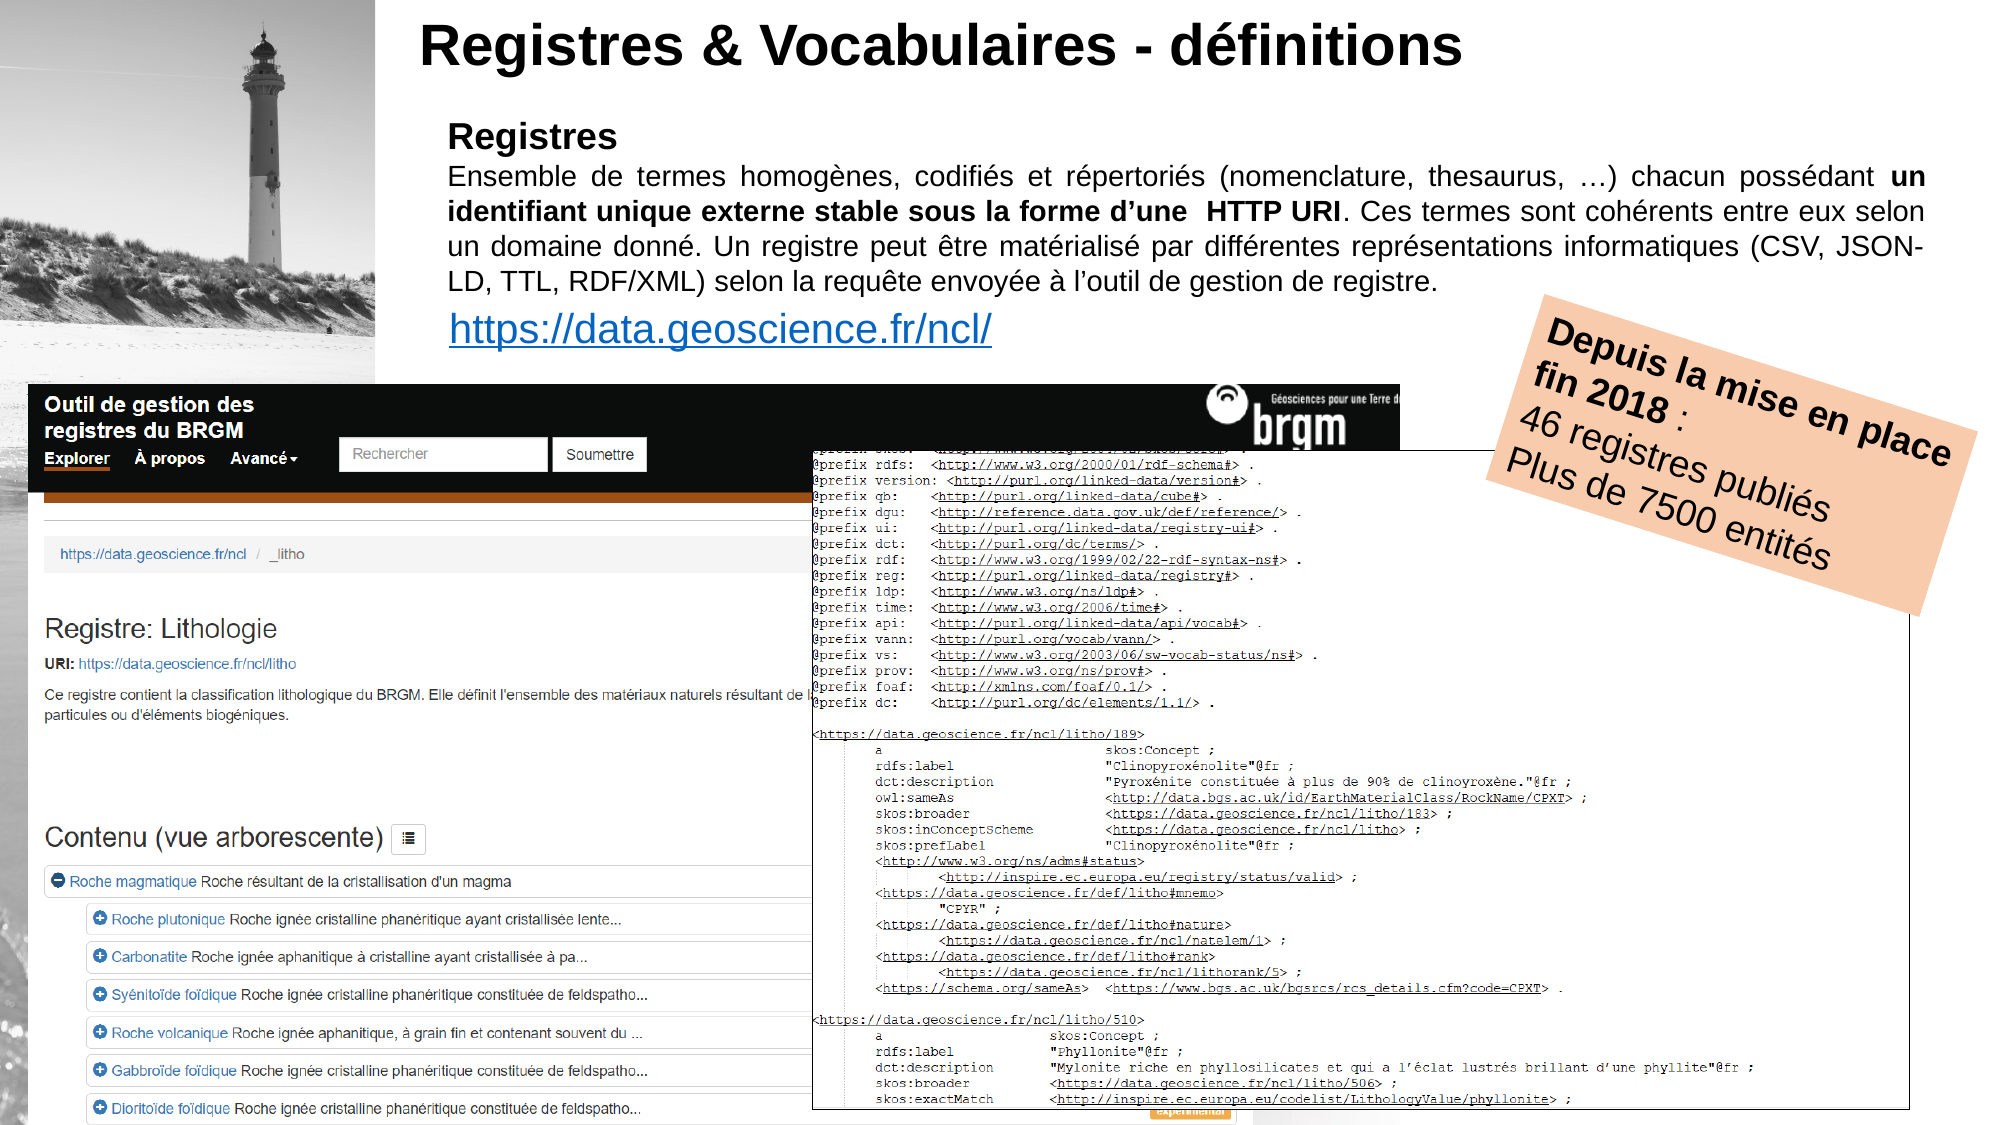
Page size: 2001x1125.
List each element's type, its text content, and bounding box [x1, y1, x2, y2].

text_box https://data.geoscience.fr/ncl/ [434, 293, 1008, 384]
text_box Registres Ensemble de termes homogènes, codifiés et répertoriés (nomenclature, thesaurus, …) chacun possédant un identifiant unique externe stable sous la forme d’une HTTP URI. Ces termes sont cohérents entre eux selon un domaine donné. Un registre peut être matérialisé par différentes représentations informatiques (CSV, JSON-LD, TTL, RDF/XML) selon la requête envoyée à l’outil de gestion de registre. [432, 104, 1941, 350]
text_box Depuis la mise en place fin 2018 : 46 registres publiés Plus de 7500 entités [1494, 293, 1978, 618]
text_box Registres & Vocabulaires - définitions [404, 0, 1657, 85]
picture [0, 0, 1910, 1125]
